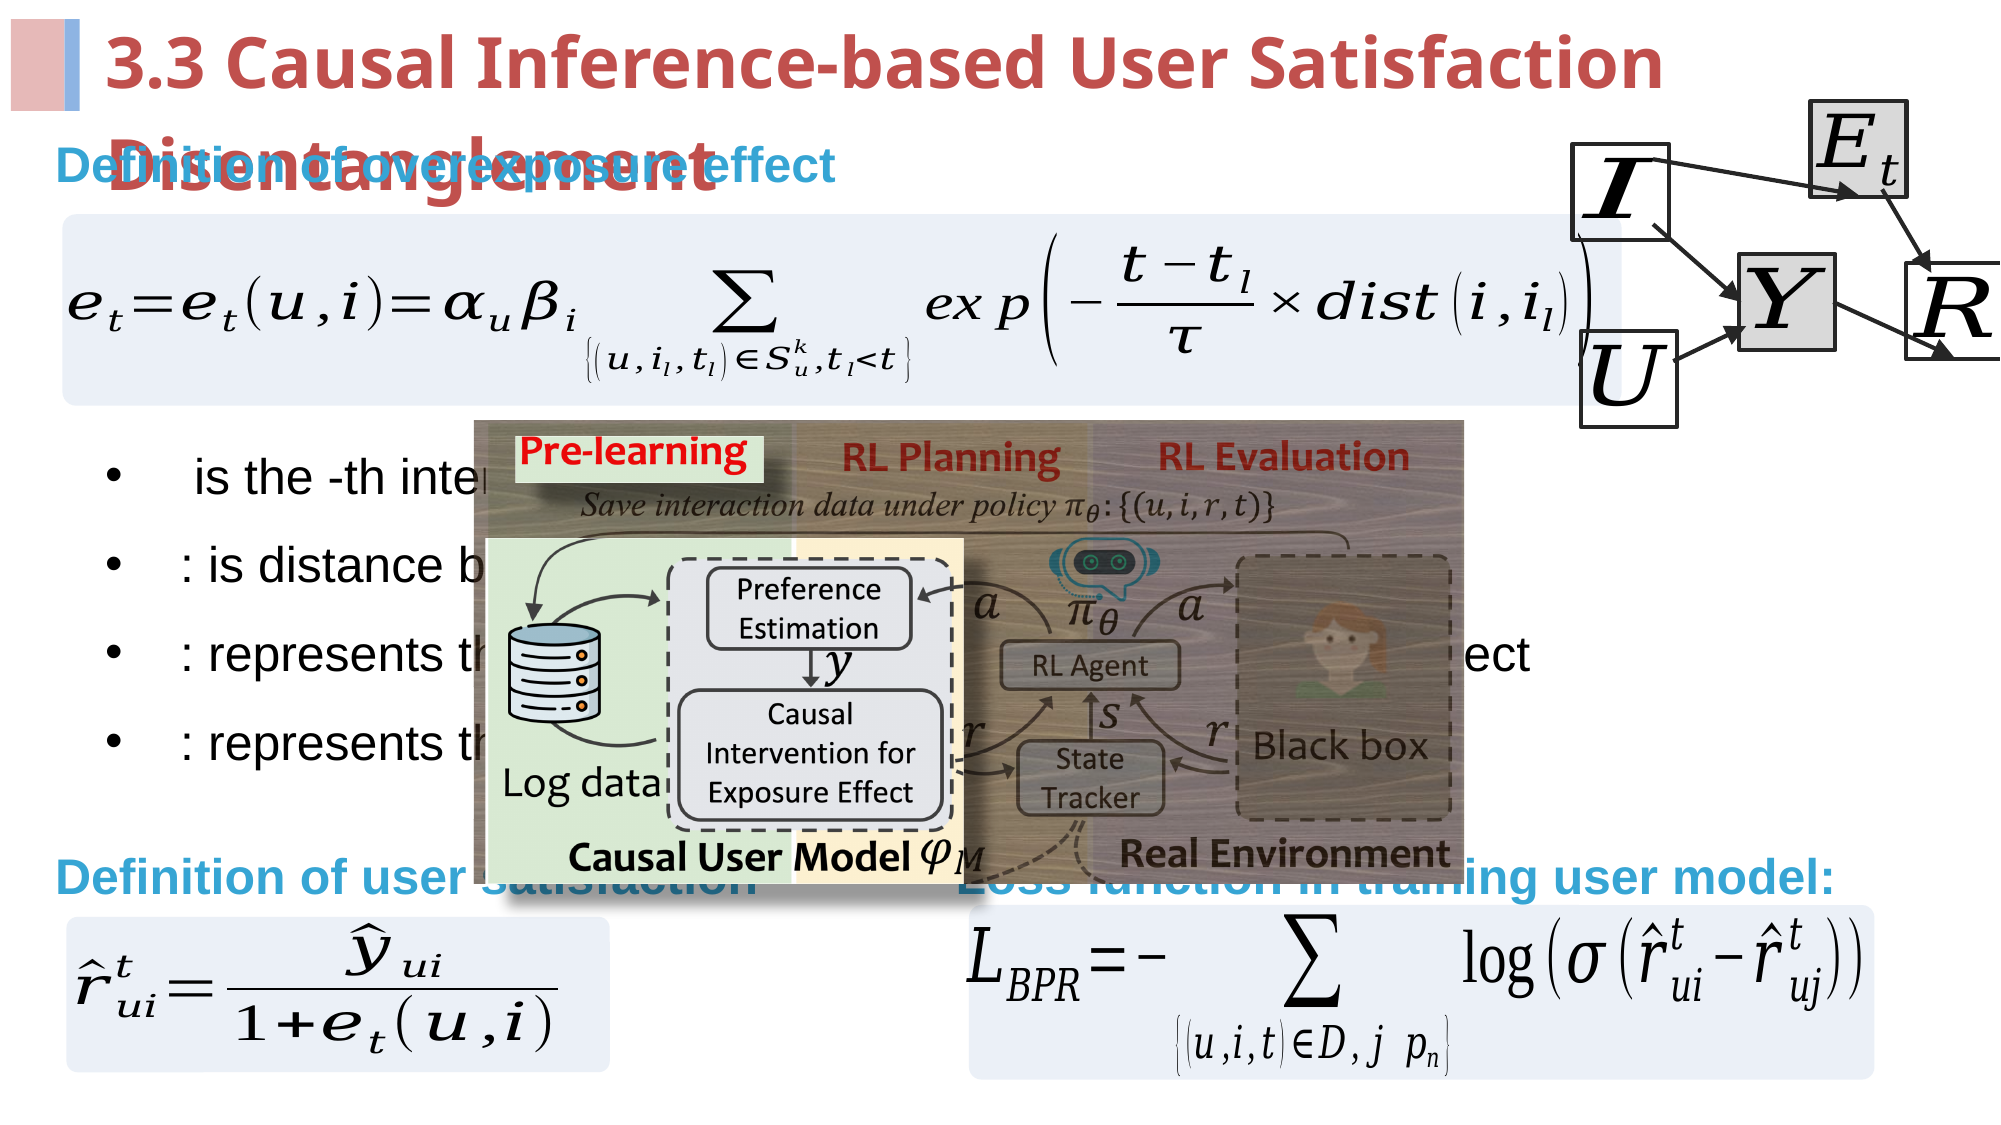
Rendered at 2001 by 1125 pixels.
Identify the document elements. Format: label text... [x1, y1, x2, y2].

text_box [66, 916, 611, 1073]
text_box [62, 213, 1569, 406]
text_box Loss function in training user model: [987, 825, 1931, 913]
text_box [1574, 102, 2000, 426]
text_box [966, 913, 1877, 1082]
text_box 3.3 Causal Inference-based User Satisfaction Disentanglement [90, 0, 2000, 115]
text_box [473, 419, 1465, 885]
